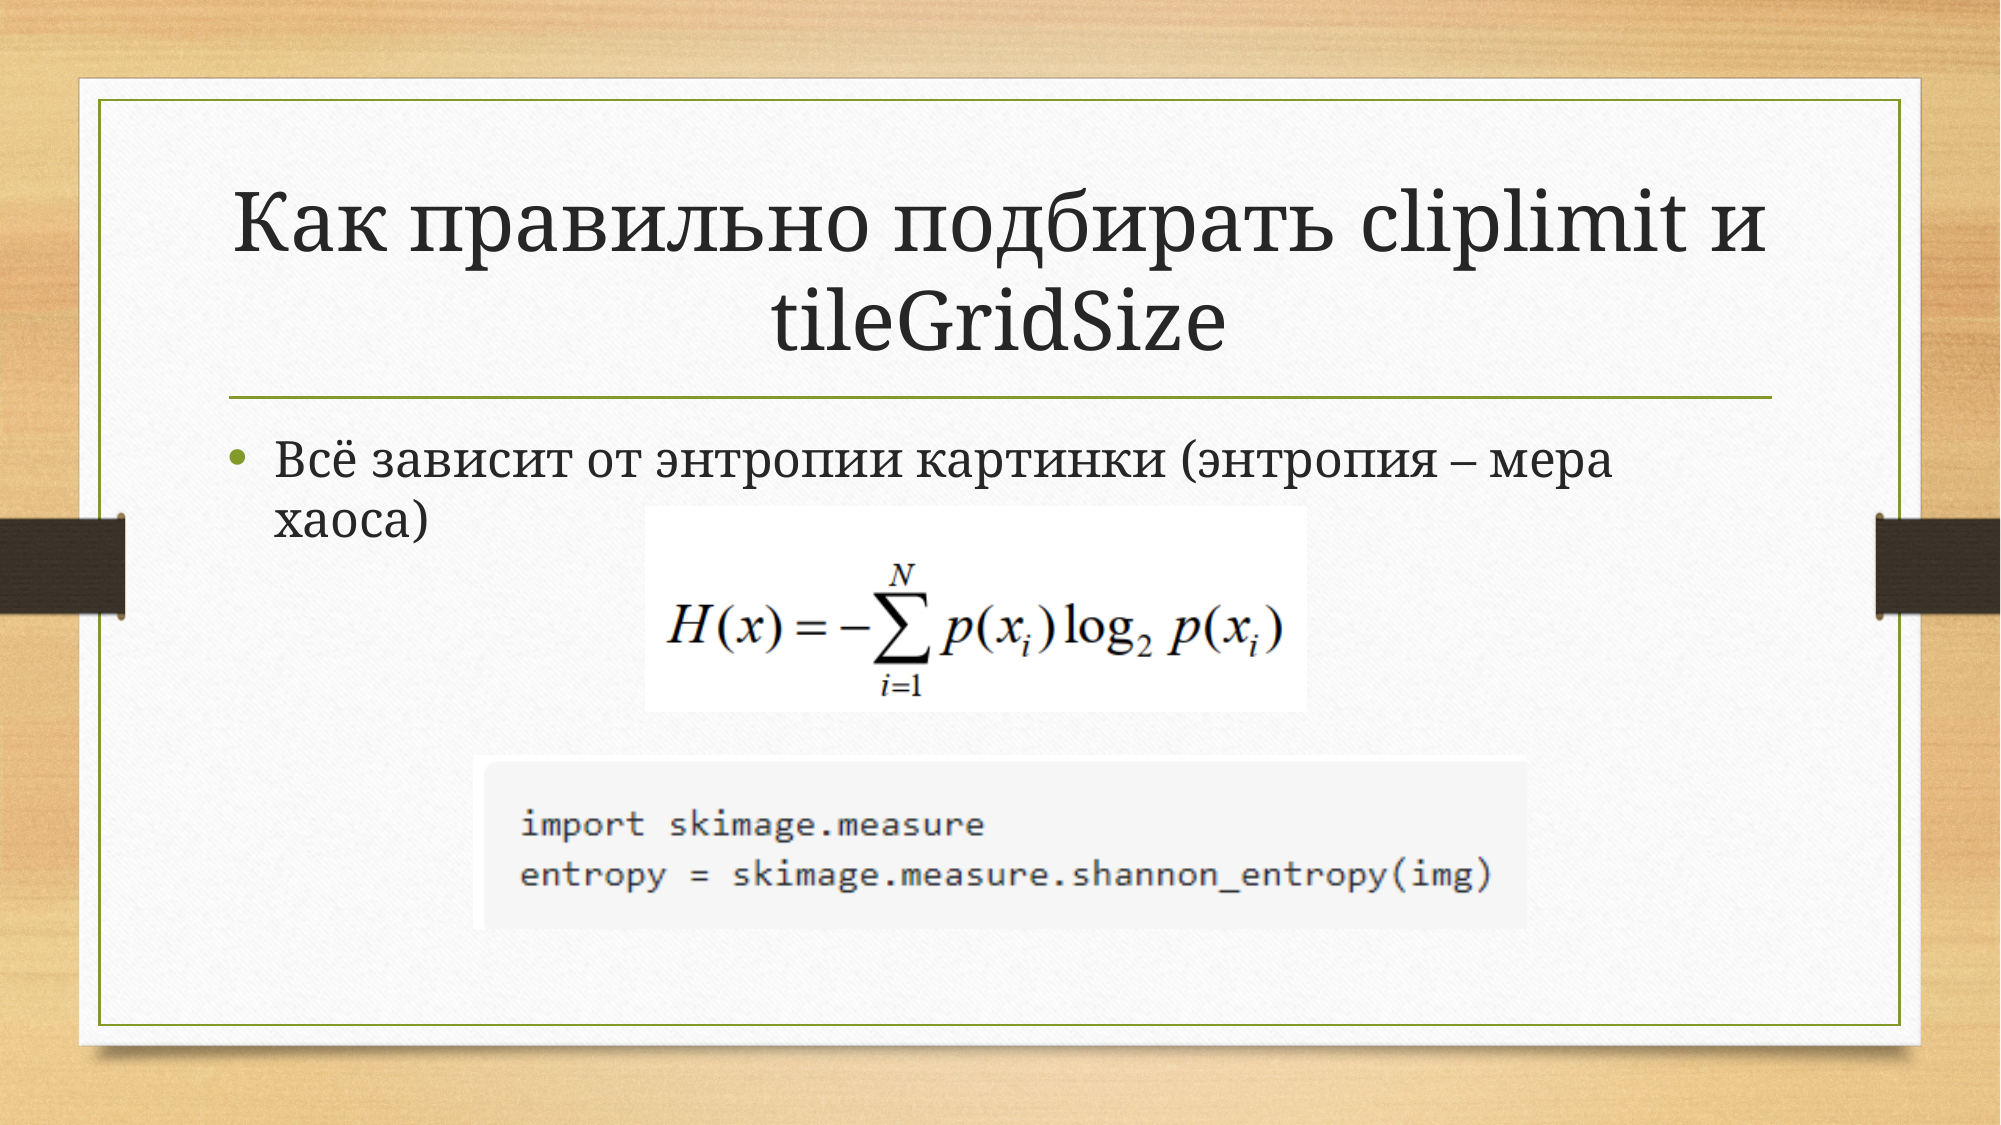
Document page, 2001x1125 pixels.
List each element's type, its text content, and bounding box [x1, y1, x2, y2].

title Как правильно подбирать cliplimit и tileGridSize [212, 161, 1788, 375]
list Всё зависит от энтропии картинки (энтропия – мера хаоса) [212, 419, 1788, 964]
picture [0, 0, 2001, 1125]
